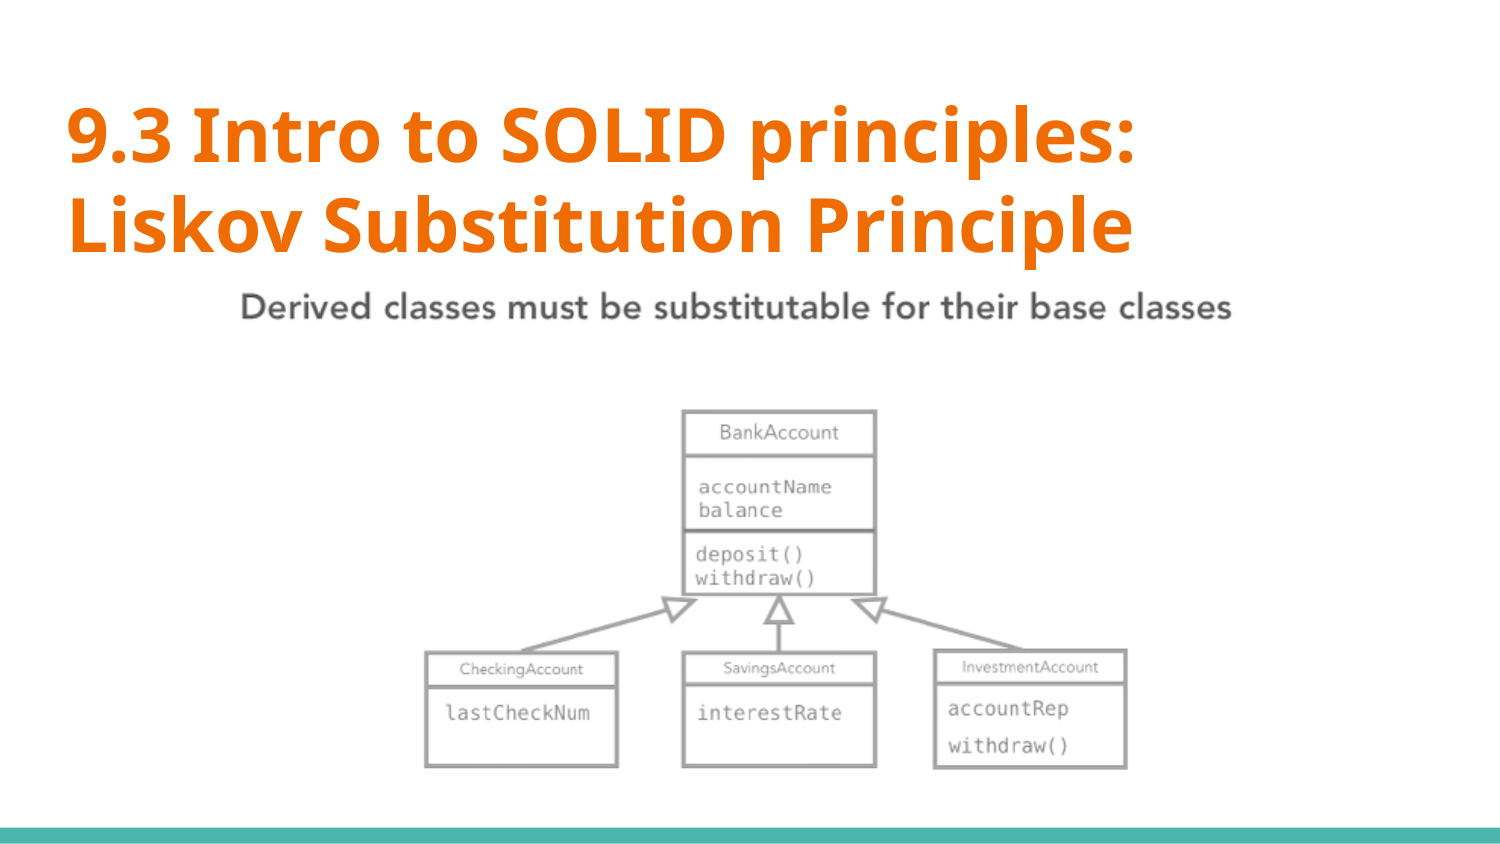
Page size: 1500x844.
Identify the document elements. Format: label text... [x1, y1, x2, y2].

picture [220, 277, 1279, 804]
title 9.3 Intro to SOLID principles: Liskov Substitution Principle [51, 72, 1449, 189]
